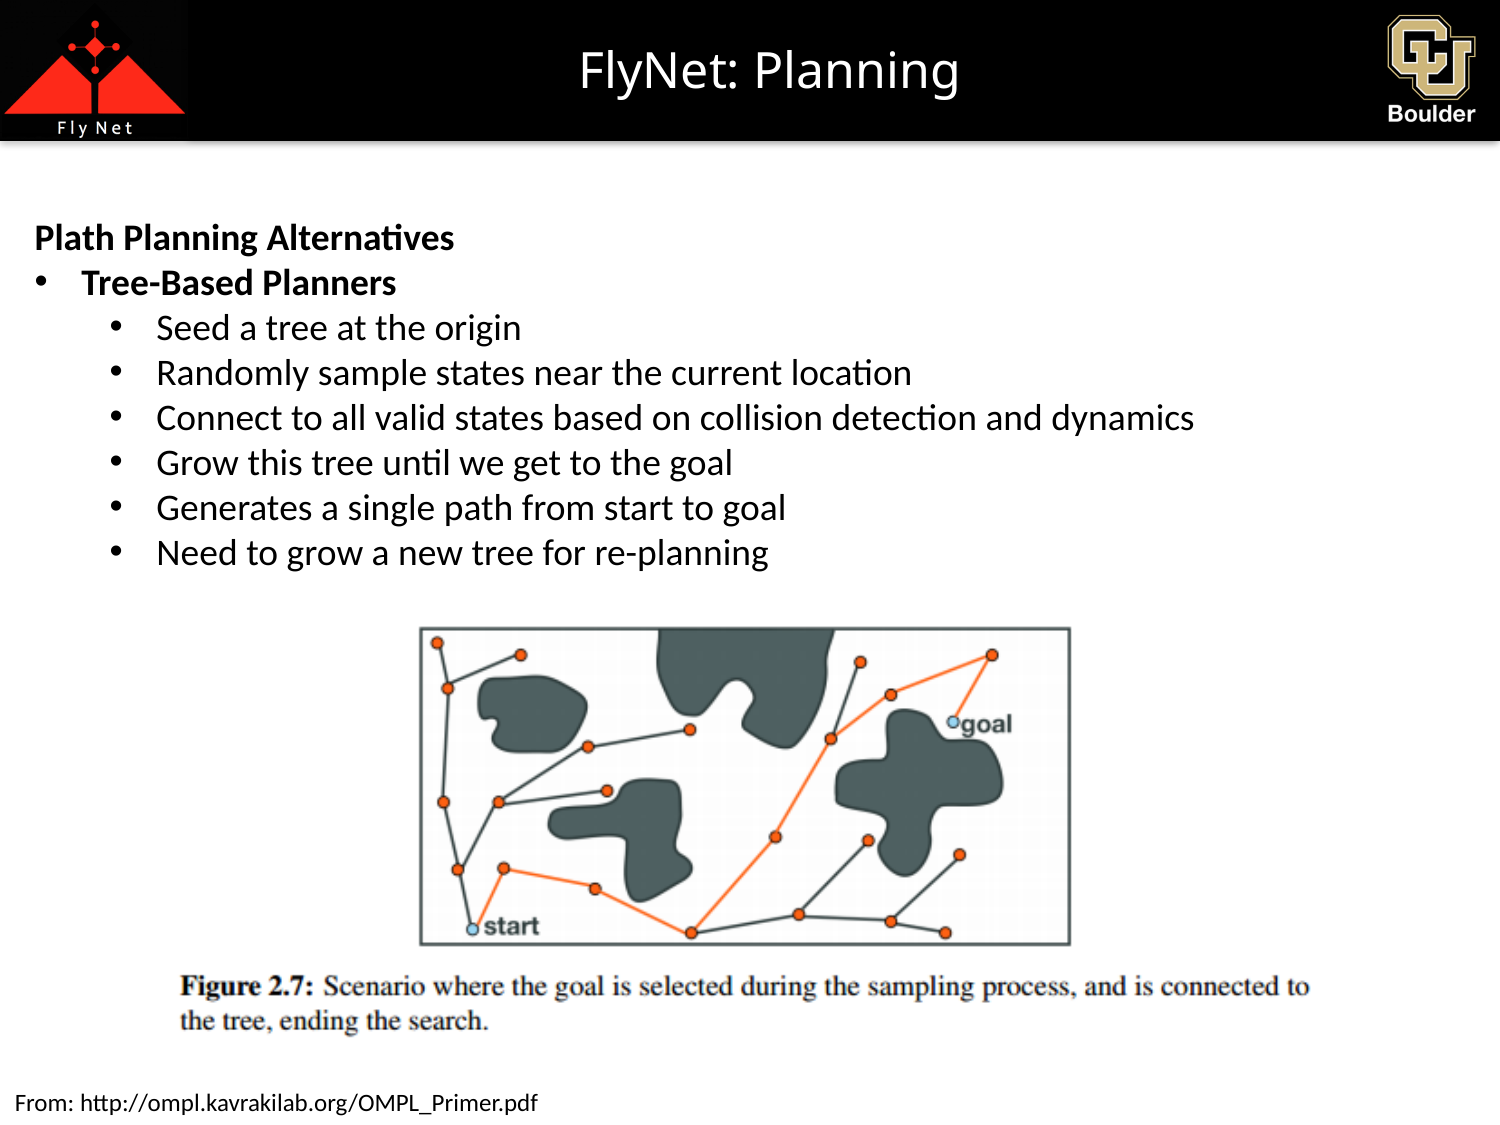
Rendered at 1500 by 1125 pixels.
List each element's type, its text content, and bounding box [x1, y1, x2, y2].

text_box From: http://ompl.kavrakilab.org/OMPL_Primer.pdf [0, 1079, 917, 1125]
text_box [0, 0, 1500, 139]
picture [156, 591, 1344, 1050]
text_box Plath Planning Alternatives Tree-Based Planners Seed a tree at the origin Randomly sample states near the current location Connect to all valid states based on collision detection and dynamics Grow this tree until we get to the goal Generates a single path from start to goal Need to grow a new tree for re-planning [19, 205, 1436, 626]
